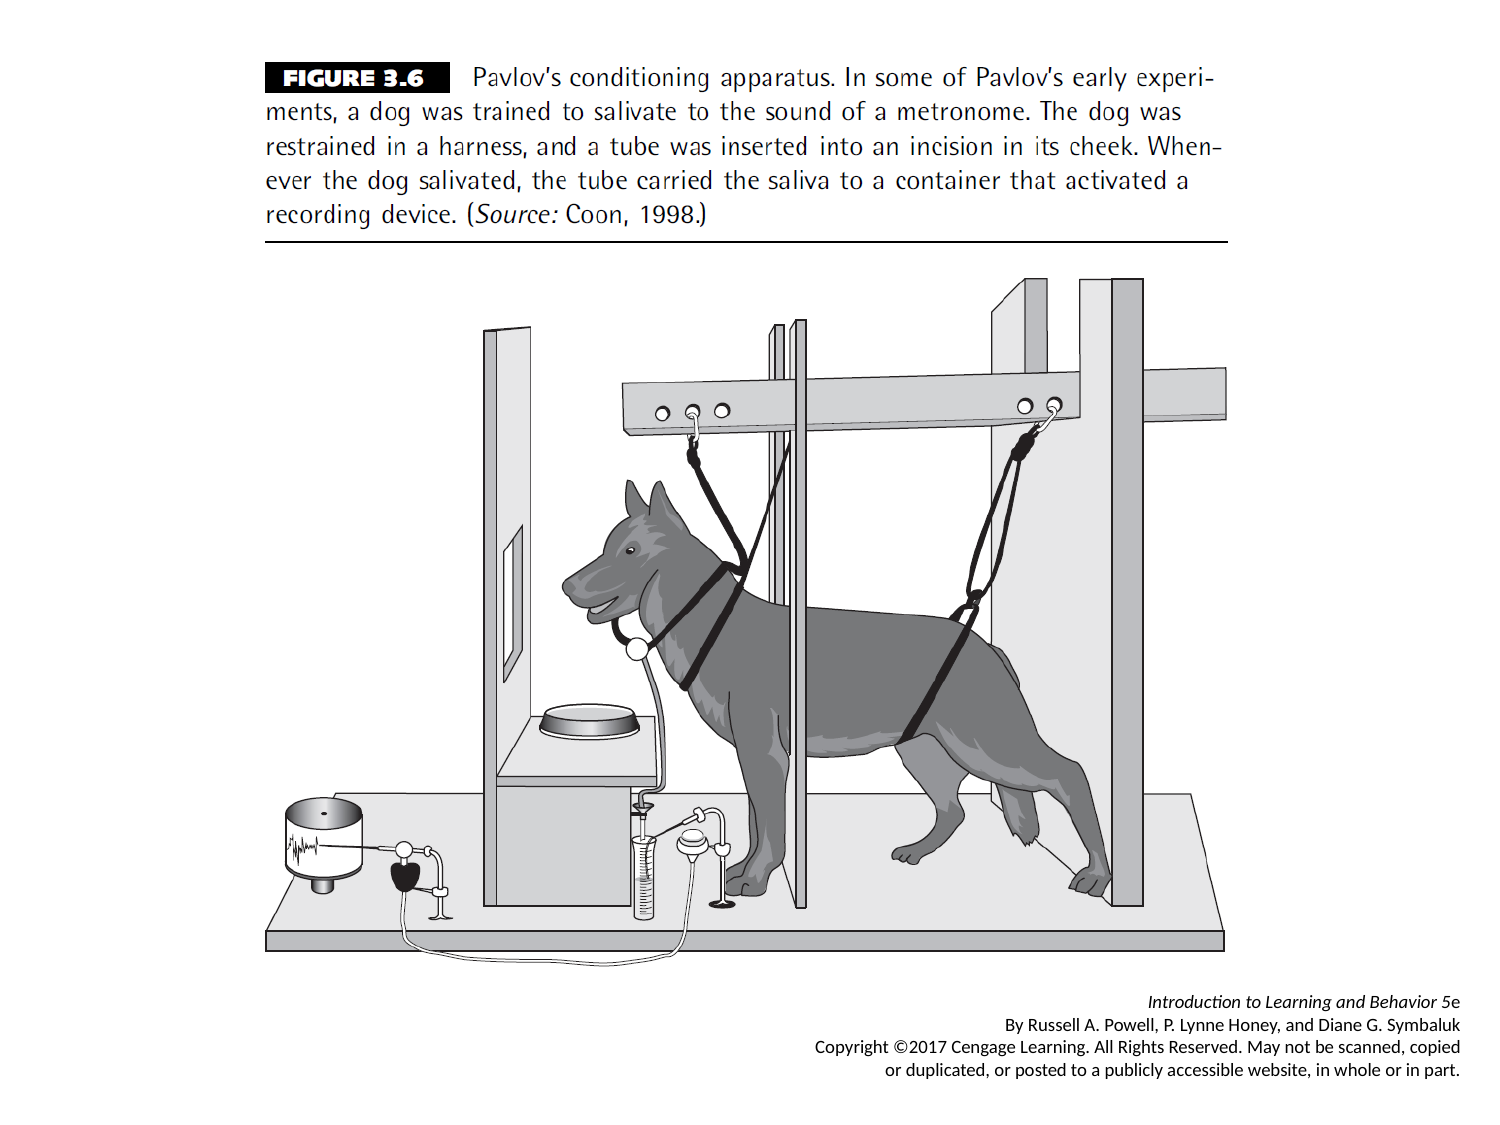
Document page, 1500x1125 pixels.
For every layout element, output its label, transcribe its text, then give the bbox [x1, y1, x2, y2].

title Figure 3.6 [75, 45, 1425, 233]
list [260, 49, 1240, 980]
